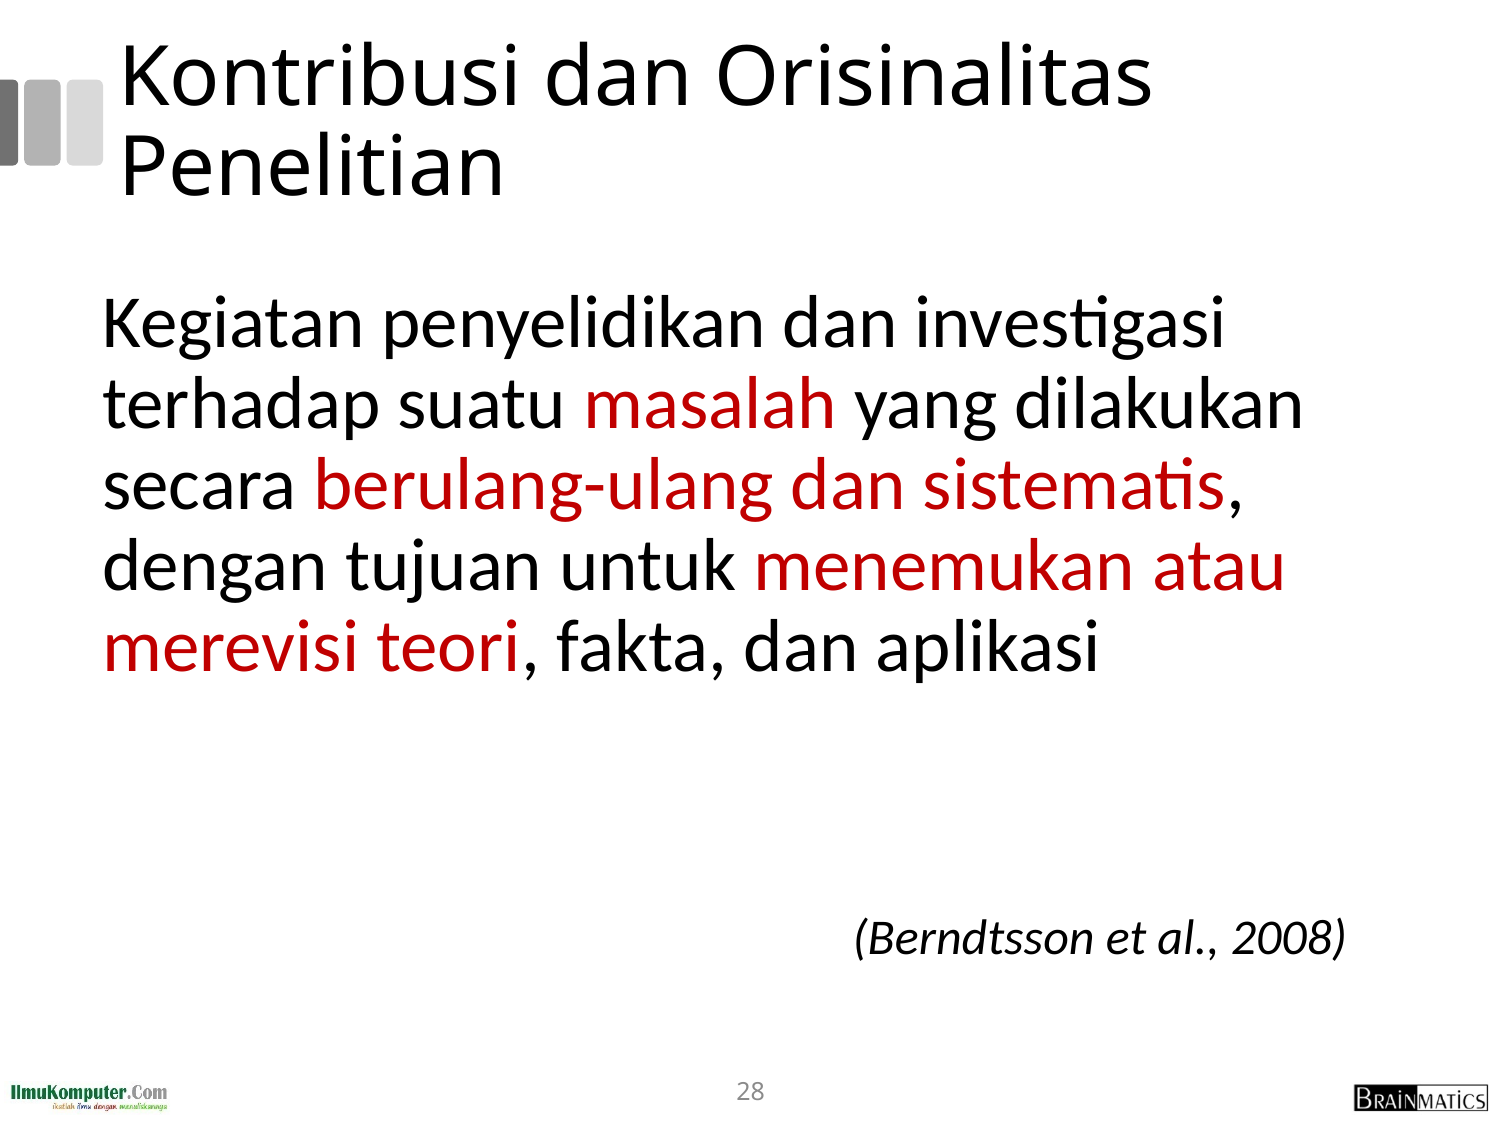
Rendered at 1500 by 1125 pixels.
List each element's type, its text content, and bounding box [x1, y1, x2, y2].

slide_number 28 [582, 1062, 920, 1123]
picture [4, 1081, 173, 1115]
title Kontribusi dan Orisinalitas Penelitian [103, 24, 1397, 222]
list Kegiatan penyelidikan dan investigasi terhadap suatu masalah yang dilakukan secara berulang-ulang dan sistematis, dengan tujuan untuk menemukan atau merevisi teori, fakta, dan aplikasi (Berndtsson et al., 2008) [87, 275, 1363, 1025]
picture [1351, 1081, 1491, 1115]
